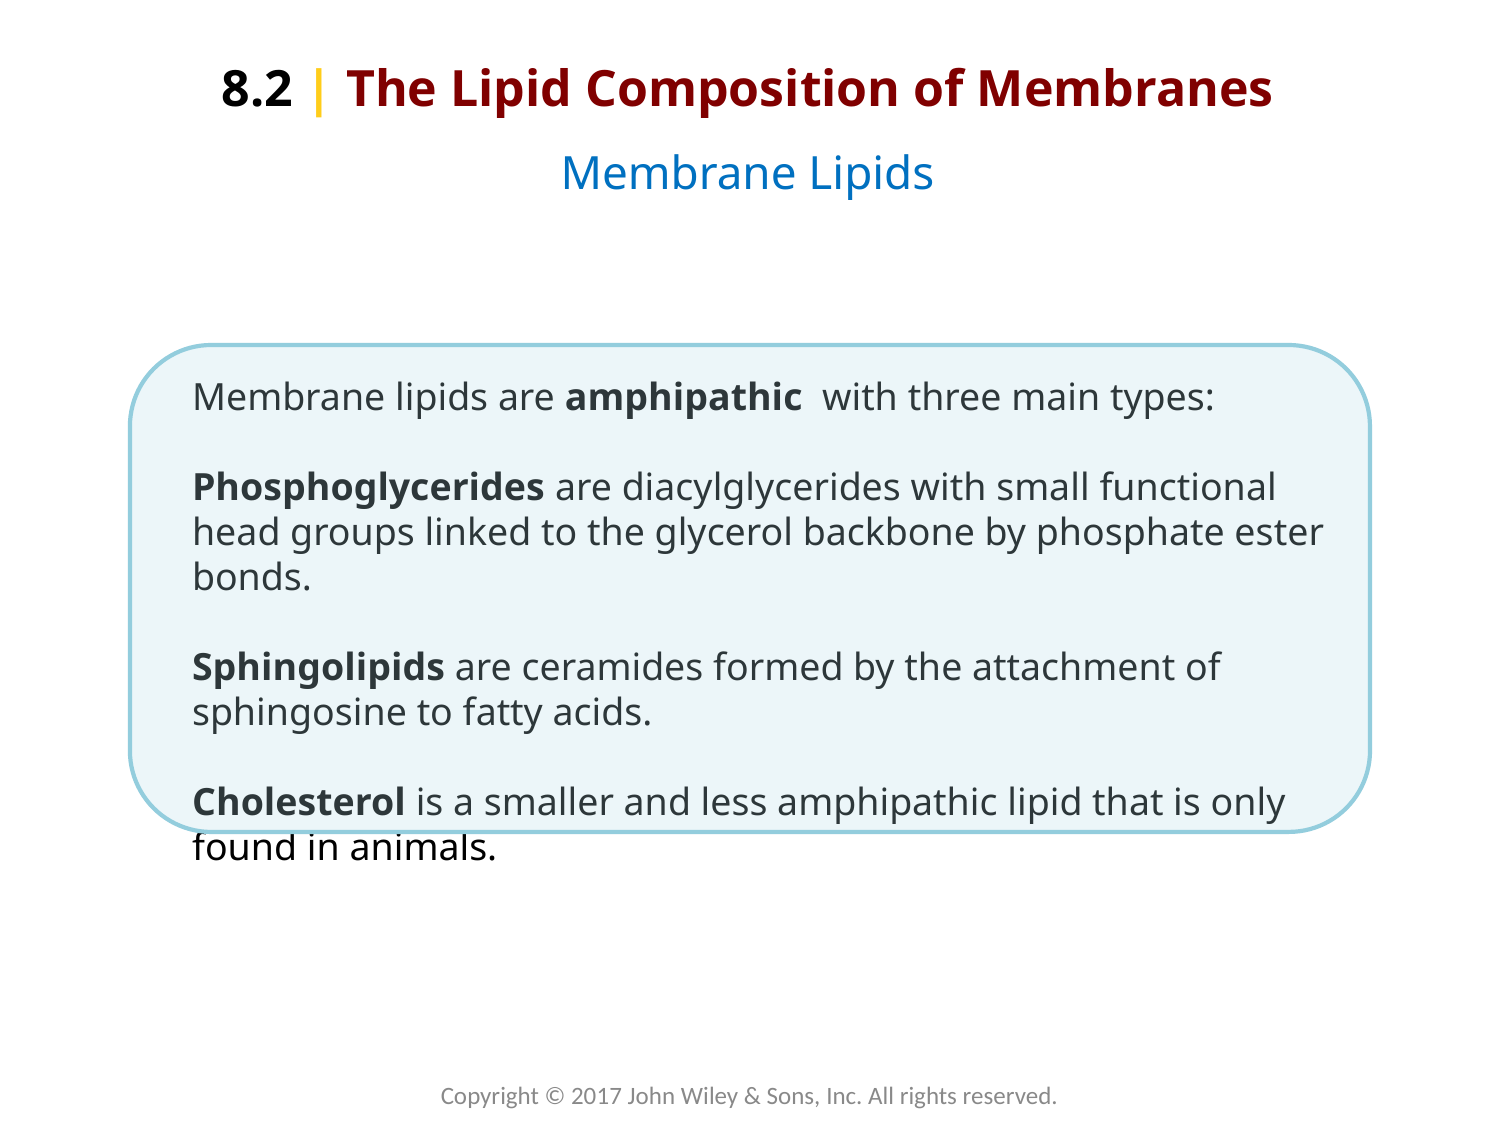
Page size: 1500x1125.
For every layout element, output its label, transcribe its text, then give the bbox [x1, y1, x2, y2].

text_box [127, 342, 1373, 835]
text_box 8.2 | The Lipid Composition of Membranes Membrane Lipids [28, 2, 1467, 223]
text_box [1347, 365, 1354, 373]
footer Copyright © 2017 John Wiley & Sons, Inc. All rights reserved. [322, 1065, 1178, 1125]
